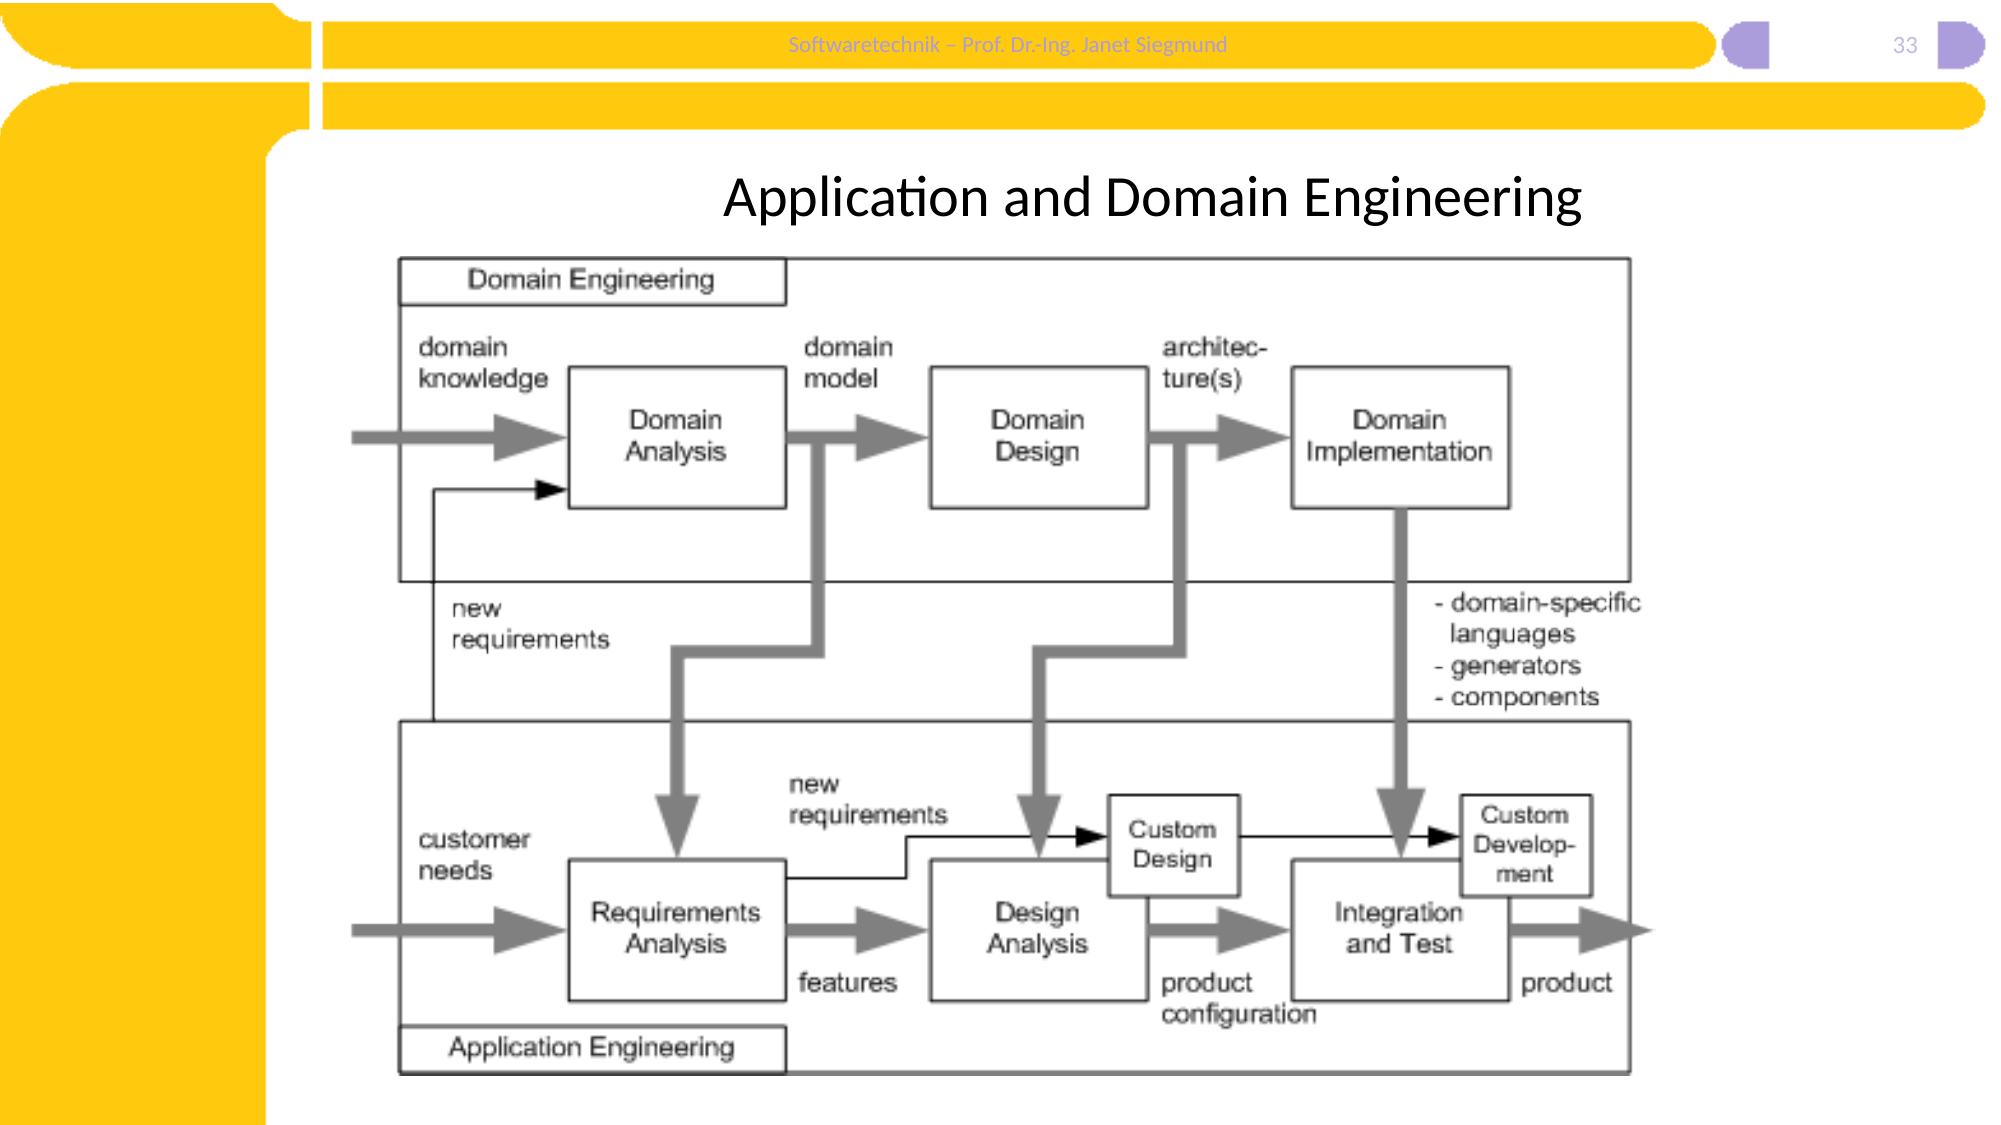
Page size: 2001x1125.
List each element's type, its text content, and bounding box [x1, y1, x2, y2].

title Application and Domain Engineering [350, 137, 1957, 243]
picture [0, 3, 1999, 1125]
slide_number 33 [1767, 20, 1934, 67]
